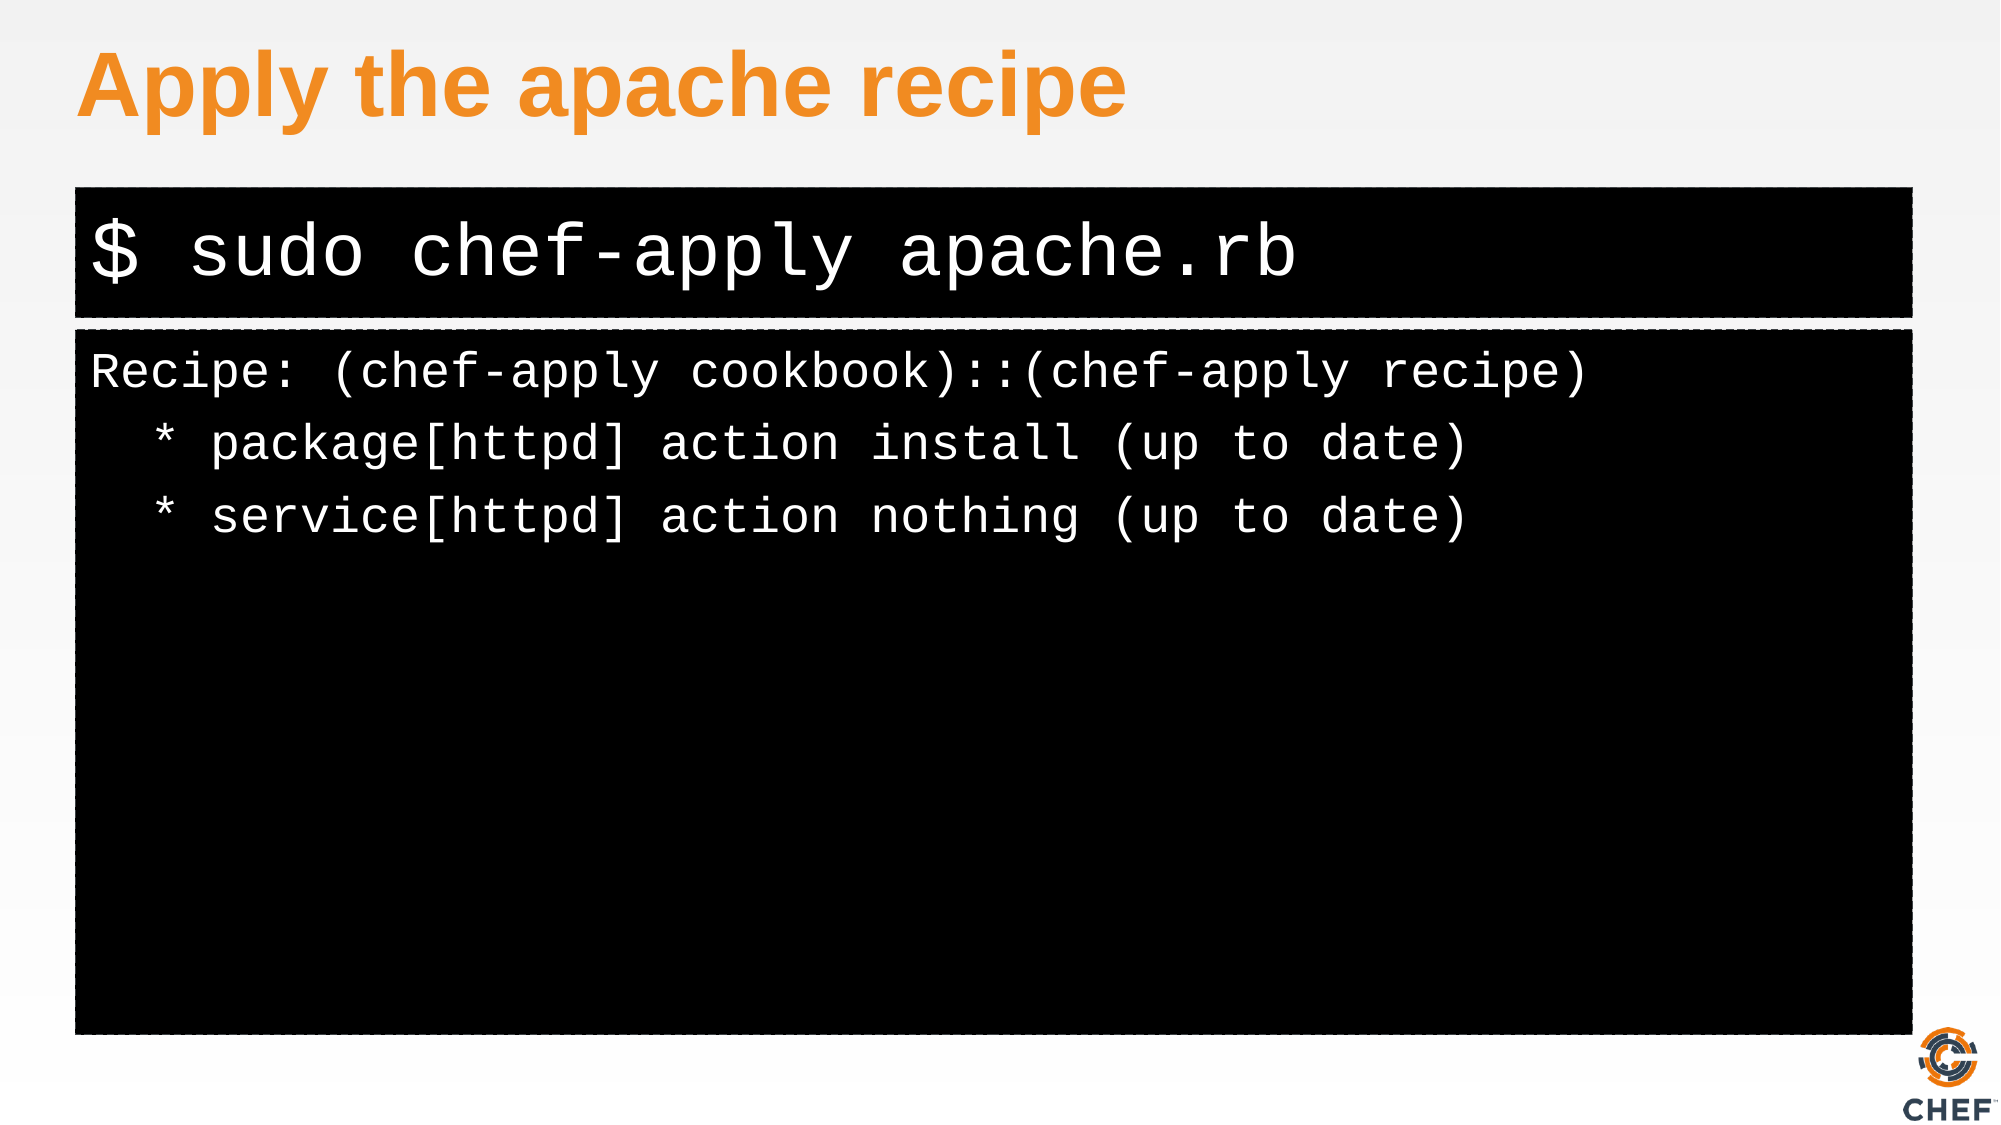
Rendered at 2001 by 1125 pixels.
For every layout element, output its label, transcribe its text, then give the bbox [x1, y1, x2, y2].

title Apply the apache recipe [75, 37, 1913, 140]
list sudo chef-apply apache.rb [172, 201, 1908, 291]
picture [1903, 1027, 1998, 1121]
list Recipe: (chef-apply cookbook)::(chef-apply recipe) * package[httpd] action install (up to date) * service[httpd] action nothing (up to date) [75, 329, 1913, 1035]
